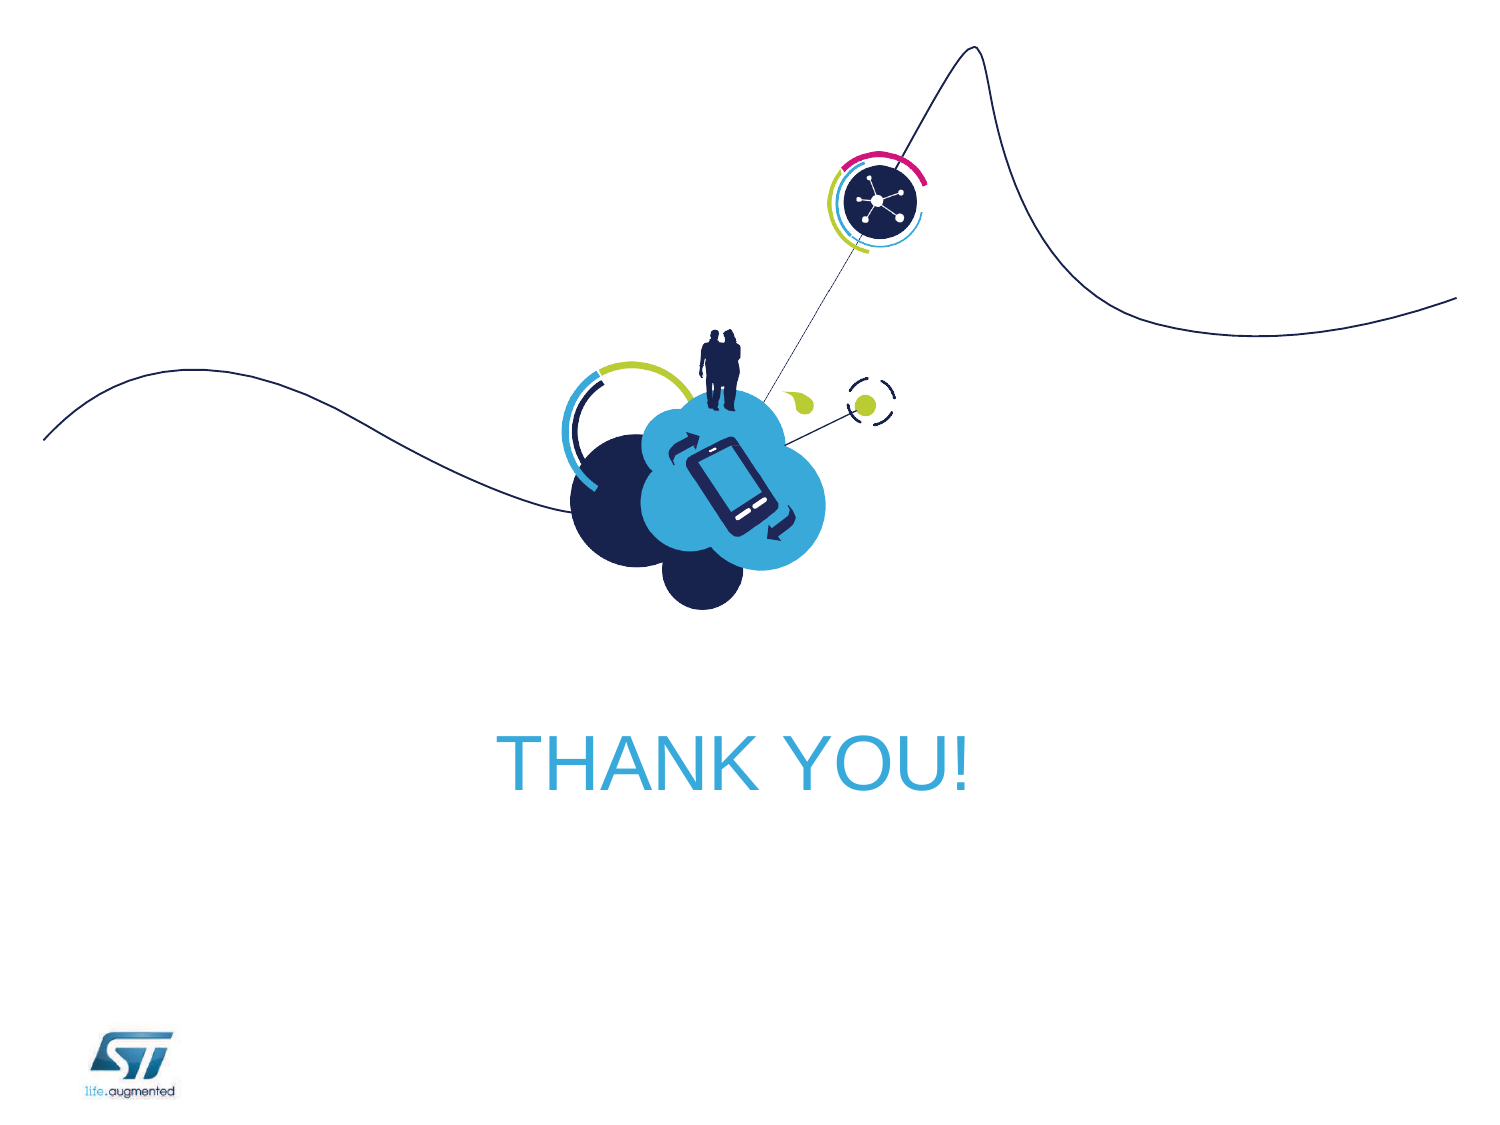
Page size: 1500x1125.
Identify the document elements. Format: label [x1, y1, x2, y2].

text_box [43, 46, 1457, 610]
text_box [493, 712, 976, 807]
picture [78, 1022, 182, 1104]
